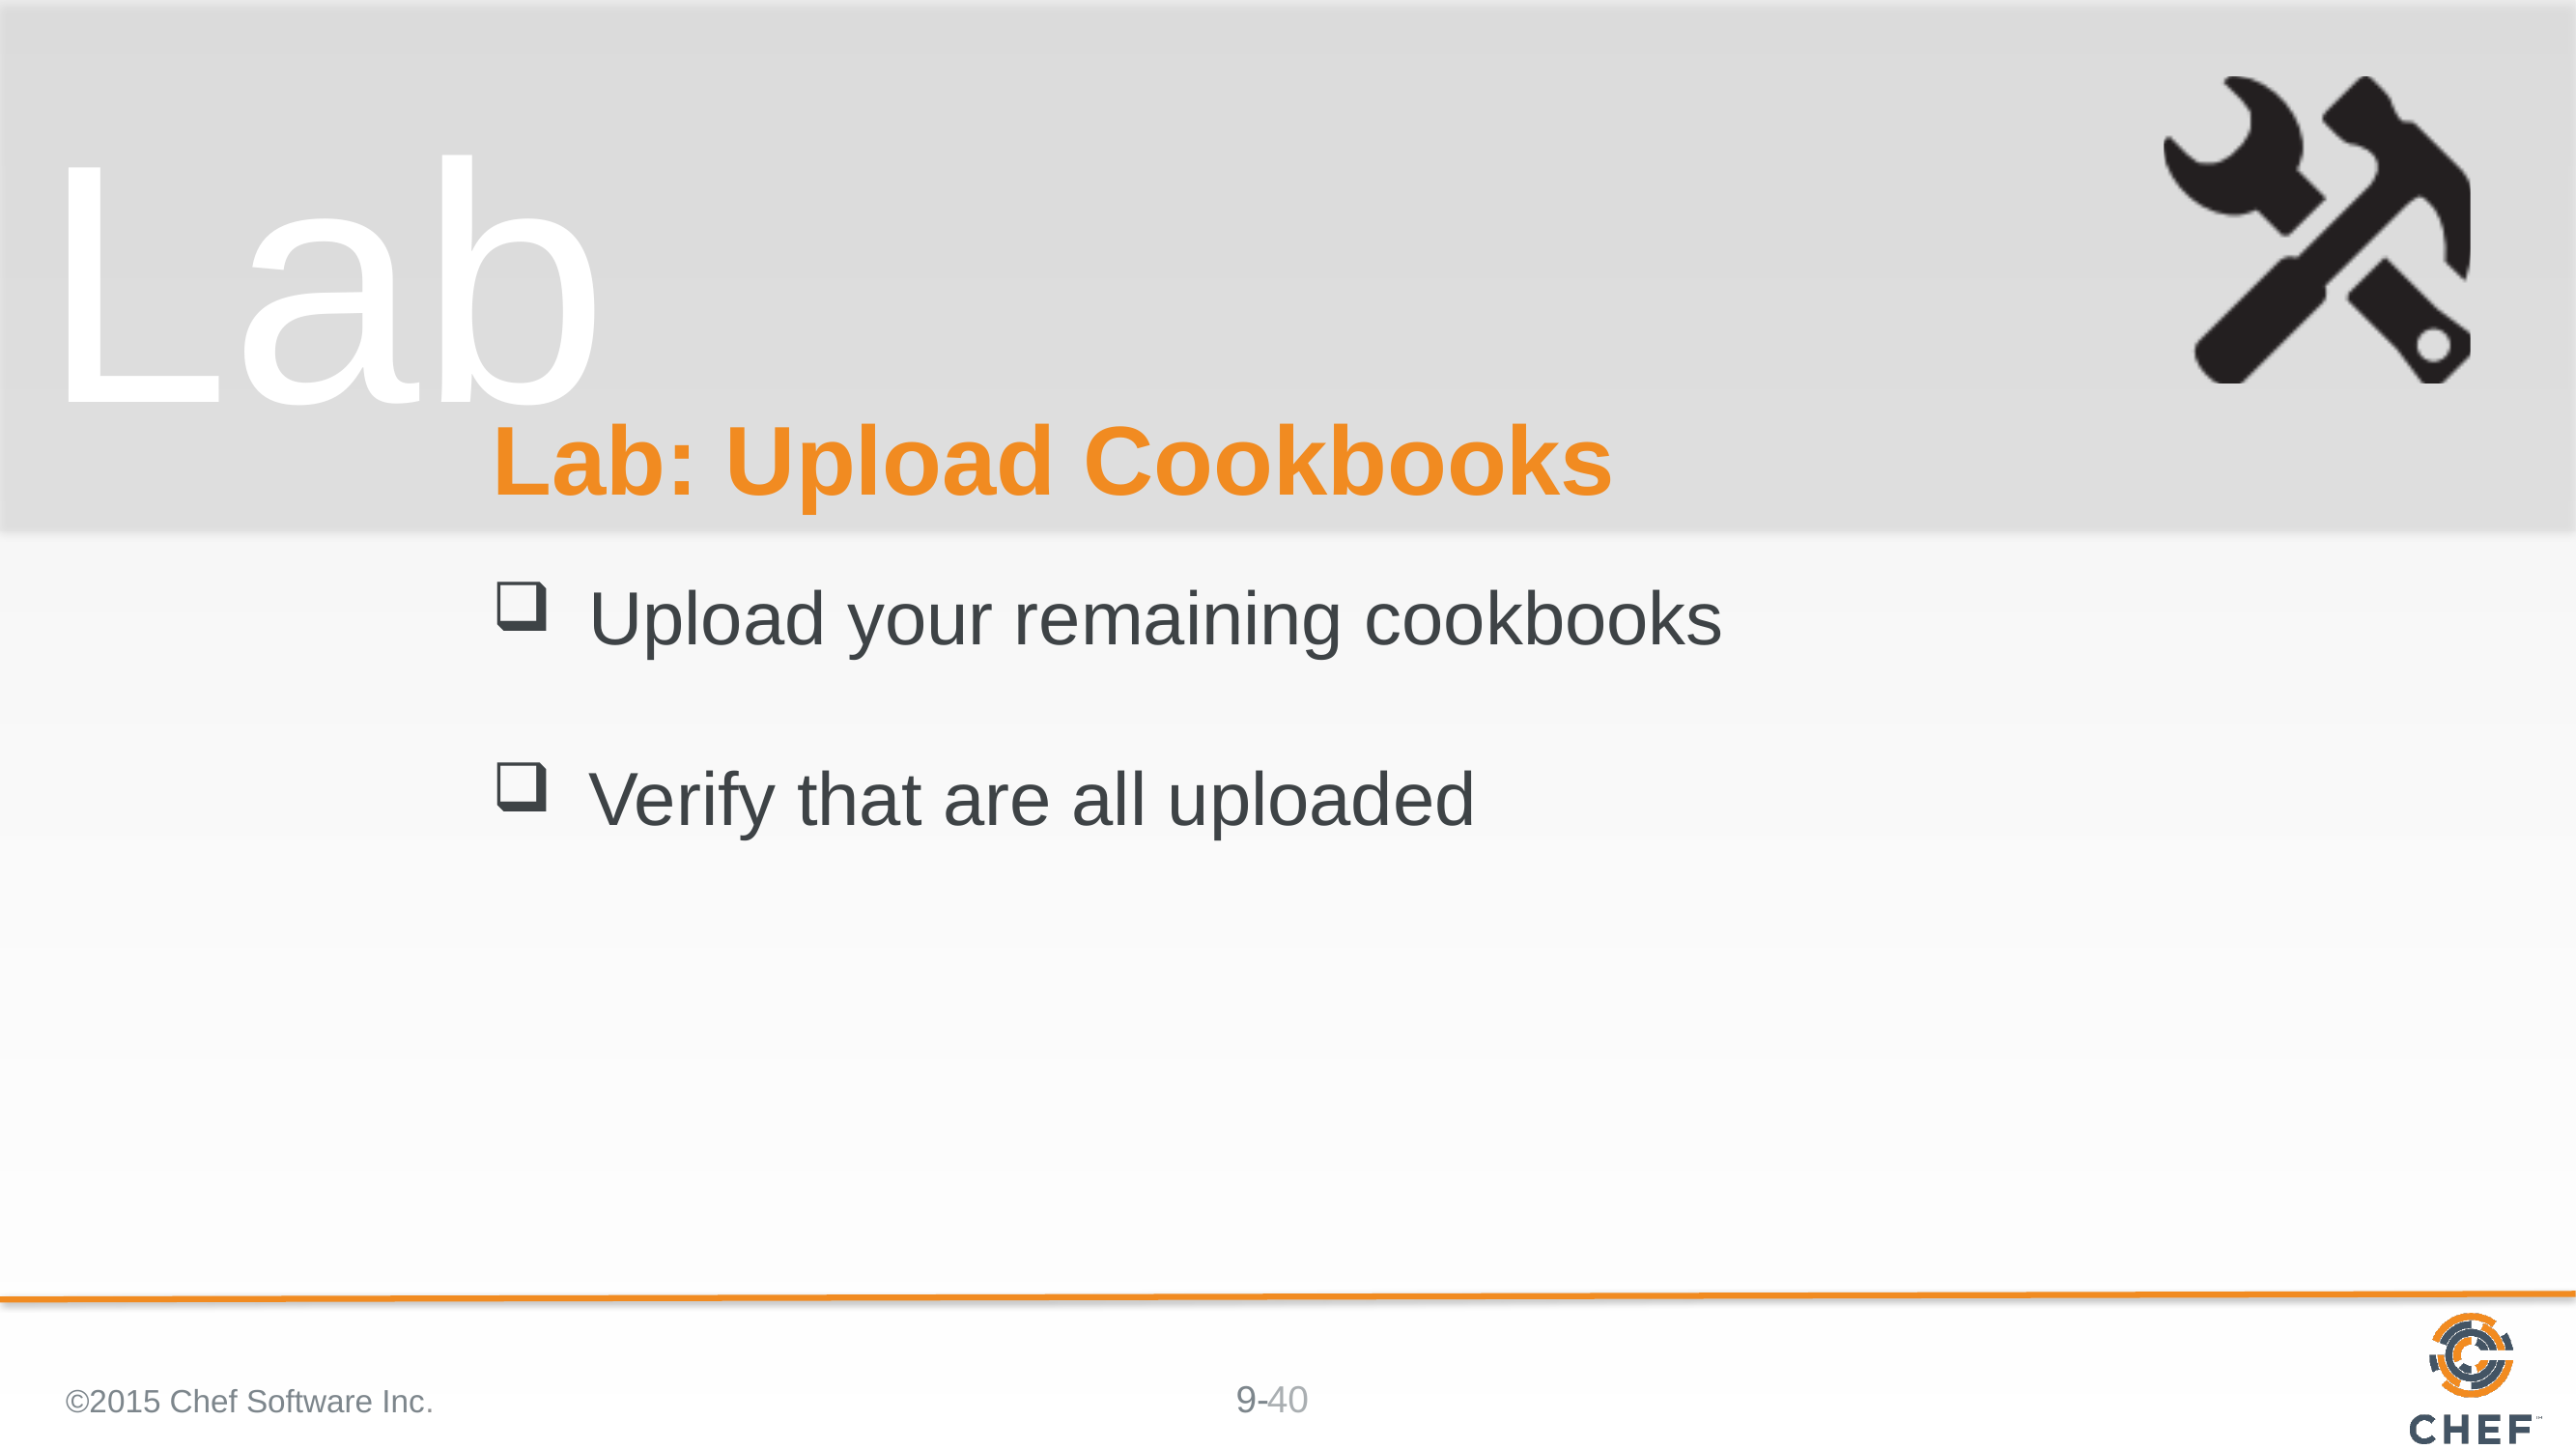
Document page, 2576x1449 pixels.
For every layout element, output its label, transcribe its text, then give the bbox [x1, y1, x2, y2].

footer ©2015 Chef Software Inc. [51, 1359, 952, 1440]
picture [2399, 1297, 2550, 1449]
title Lab: Upload Cookbooks [477, 395, 2217, 531]
subtitle Upload your remaining cookbooks Verify that are all uploaded [477, 555, 2217, 1087]
slide_number 40 [998, 1359, 1578, 1437]
